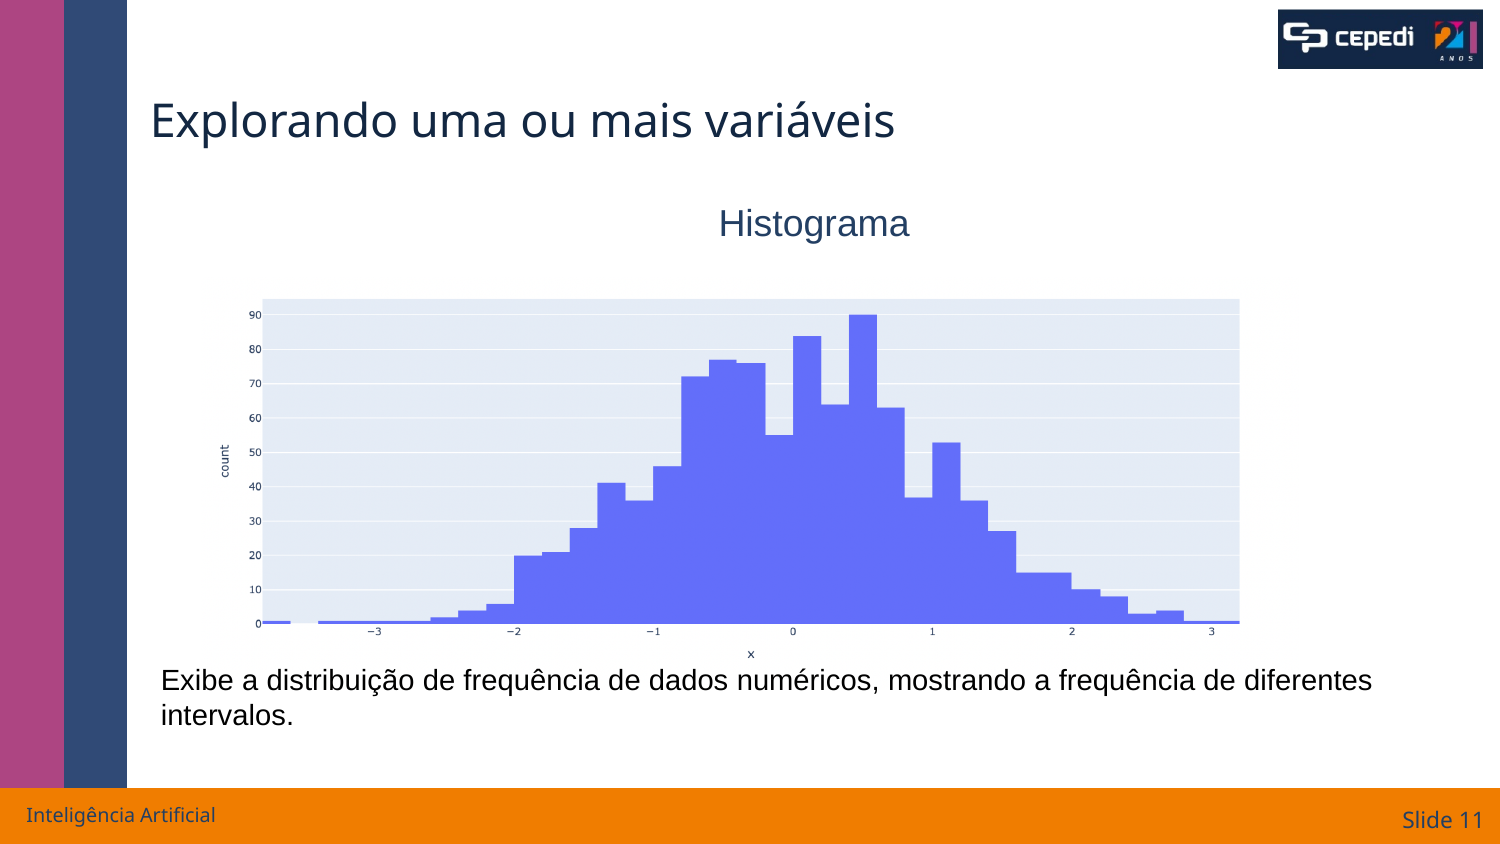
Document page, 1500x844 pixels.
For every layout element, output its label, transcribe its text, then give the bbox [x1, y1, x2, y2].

text_box Histograma [145, 184, 1483, 260]
title Explorando uma ou mais variáveis [134, 72, 1483, 167]
subtitle Inteligência Artificial [11, 782, 677, 844]
picture [0, 0, 1500, 844]
text_box Exibe a distribuição de frequência de dados numéricos, mostrando a frequência de diferentes intervalos. [145, 646, 1467, 747]
slide_number Slide ‹#› [1277, 789, 1500, 844]
